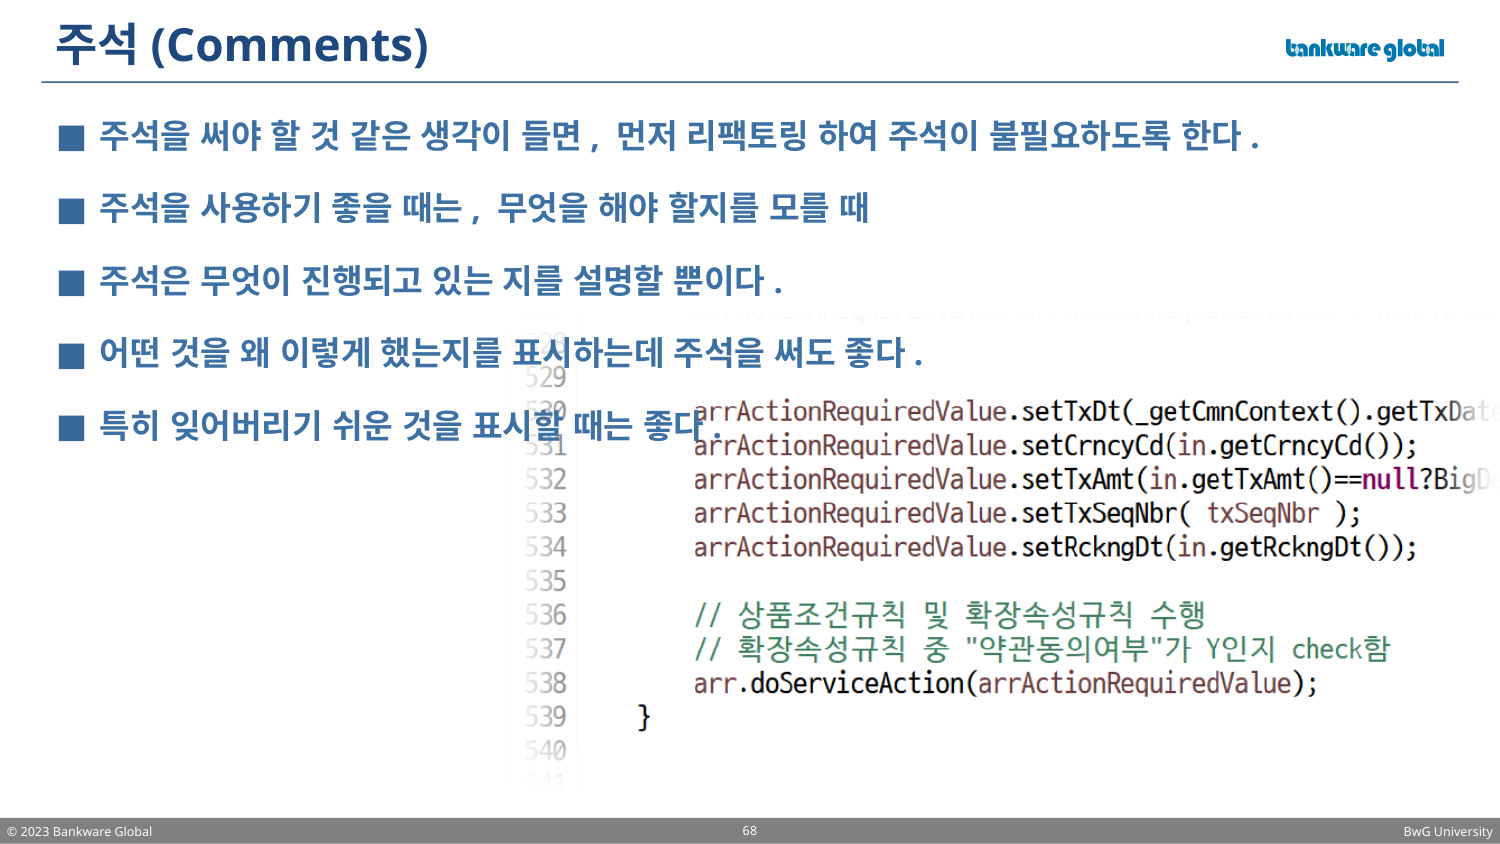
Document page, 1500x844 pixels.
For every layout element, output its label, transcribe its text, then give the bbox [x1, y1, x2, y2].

list 주석을 써야 할 것 같은 생각이 들면, 먼저 리팩토링 하여 주석이 불필요하도록 한다. 주석을 사용하기 좋을 때는, 무엇을 해야 할지를 모를 때 주석은 무엇이 진행되고 있는 지를 설명할 뿐이다. 어떤 것을 왜 이렇게 했는지를 표시하는데 주석을 써도 좋다. 특히 잊어버리기 쉬운 것을 표시할 때는 좋다. [40, 87, 1459, 785]
picture [506, 311, 1500, 793]
title 주석(Comments) [40, 17, 1459, 77]
slide_number 68 [741, 823, 759, 840]
